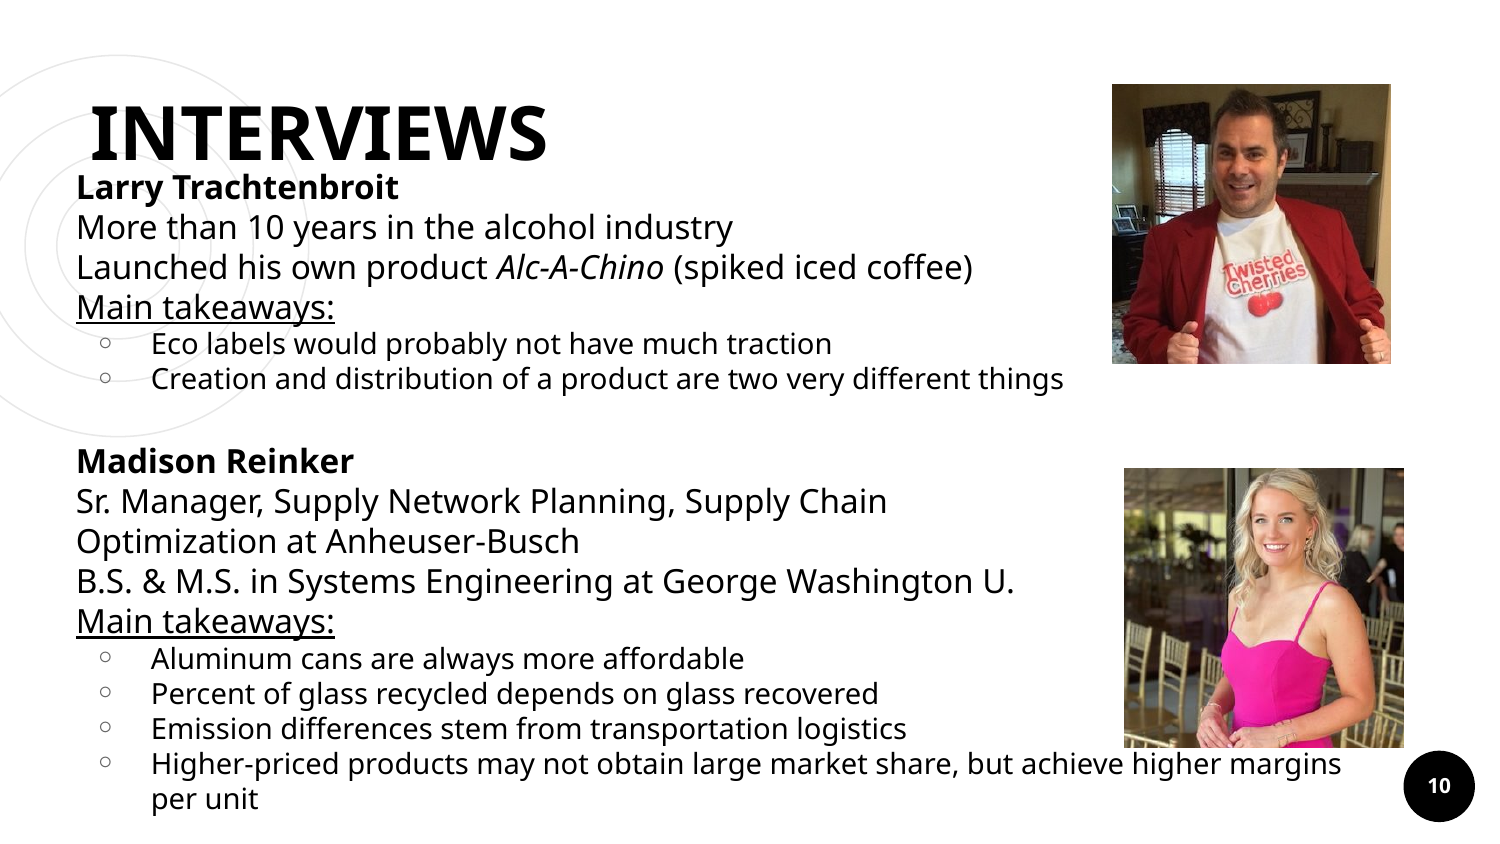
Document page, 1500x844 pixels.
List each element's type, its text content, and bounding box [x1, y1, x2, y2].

picture [1124, 468, 1404, 748]
list Larry Trachtenbroit More than 10 years in the alcohol industry Launched his own product Alc-A-Chino (spiked iced coffee) Main takeaways: Eco labels would probably not have much traction Creation and distribution of a product are two very different things Madison Reinker Sr. Manager, Supply Network Planning, Supply Chain Optimization at Anheuser-Busch B.S. & M.S. in Systems Engineering at George Washington U. Main takeaways: Aluminum cans are always more affordable Percent of glass recycled depends on glass recovered Emission differences stem from transportation logistics Higher-priced products may not obtain large market share, but achieve higher margins per unit [60, 151, 1380, 823]
slide_number ‹#› [1403, 750, 1475, 823]
picture [1111, 84, 1392, 364]
title INTERVIEWS [75, 78, 932, 151]
